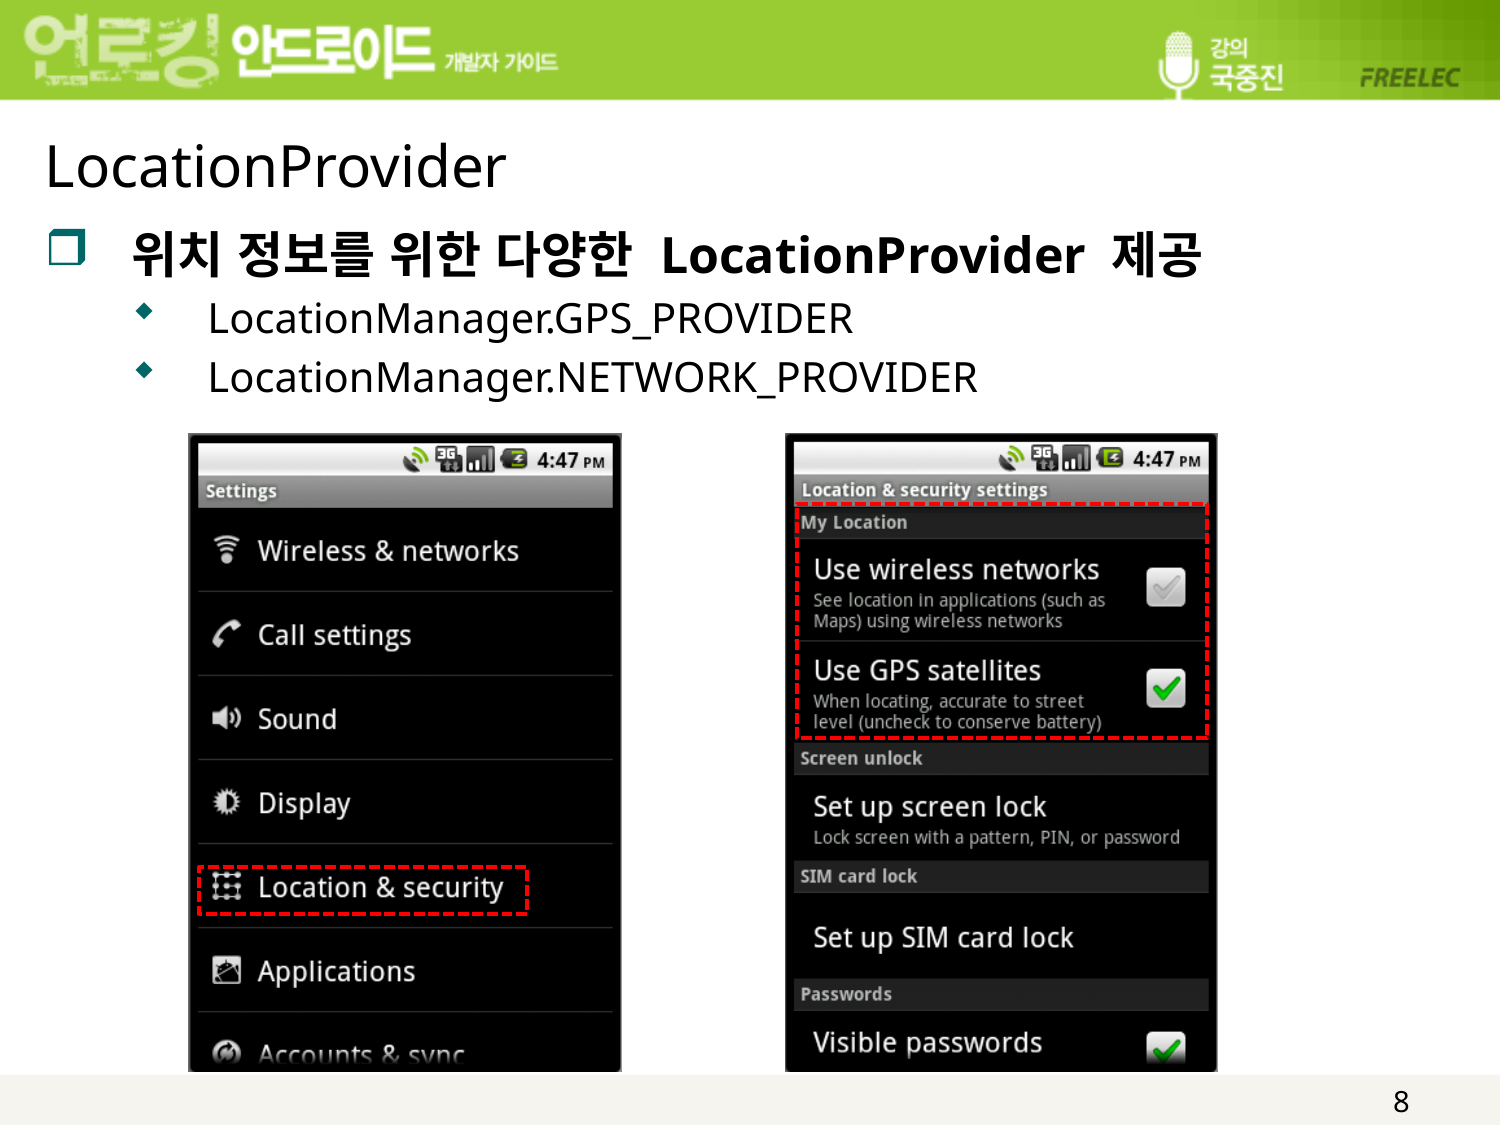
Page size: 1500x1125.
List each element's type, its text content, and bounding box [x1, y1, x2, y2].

slide_number 8 [1074, 1075, 1426, 1121]
list 위치 정보를 위한 다양한 LocationProvider 제공 LocationManager.GPS_PROVIDER LocationManager.NETWORK_PROVIDER [29, 215, 1448, 1067]
title LocationProvider [29, 128, 1460, 200]
picture [0, 0, 1500, 1074]
